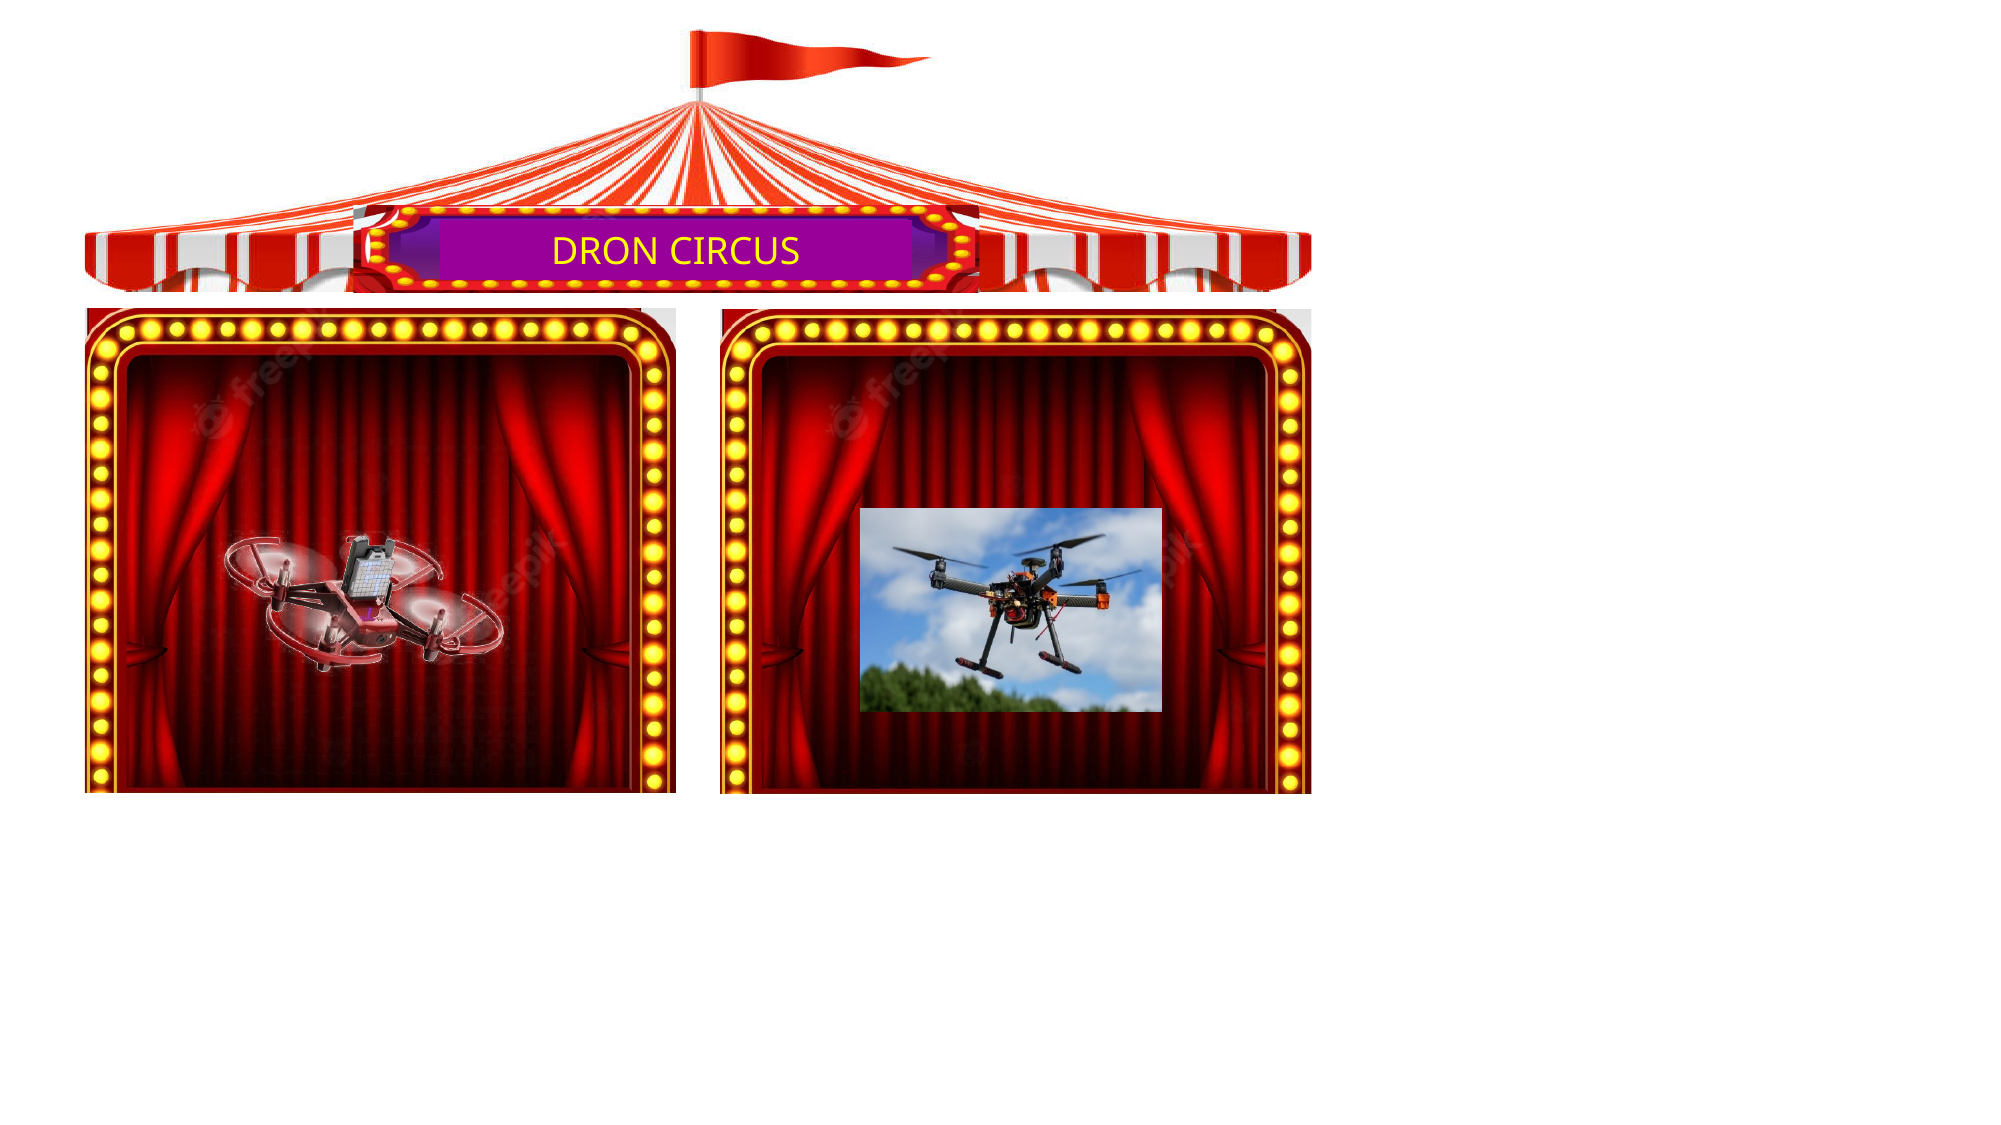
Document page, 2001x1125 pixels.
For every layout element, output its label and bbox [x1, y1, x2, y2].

picture [84, 308, 676, 828]
picture [84, 29, 1312, 292]
text_box [353, 205, 980, 293]
picture [720, 309, 1312, 794]
